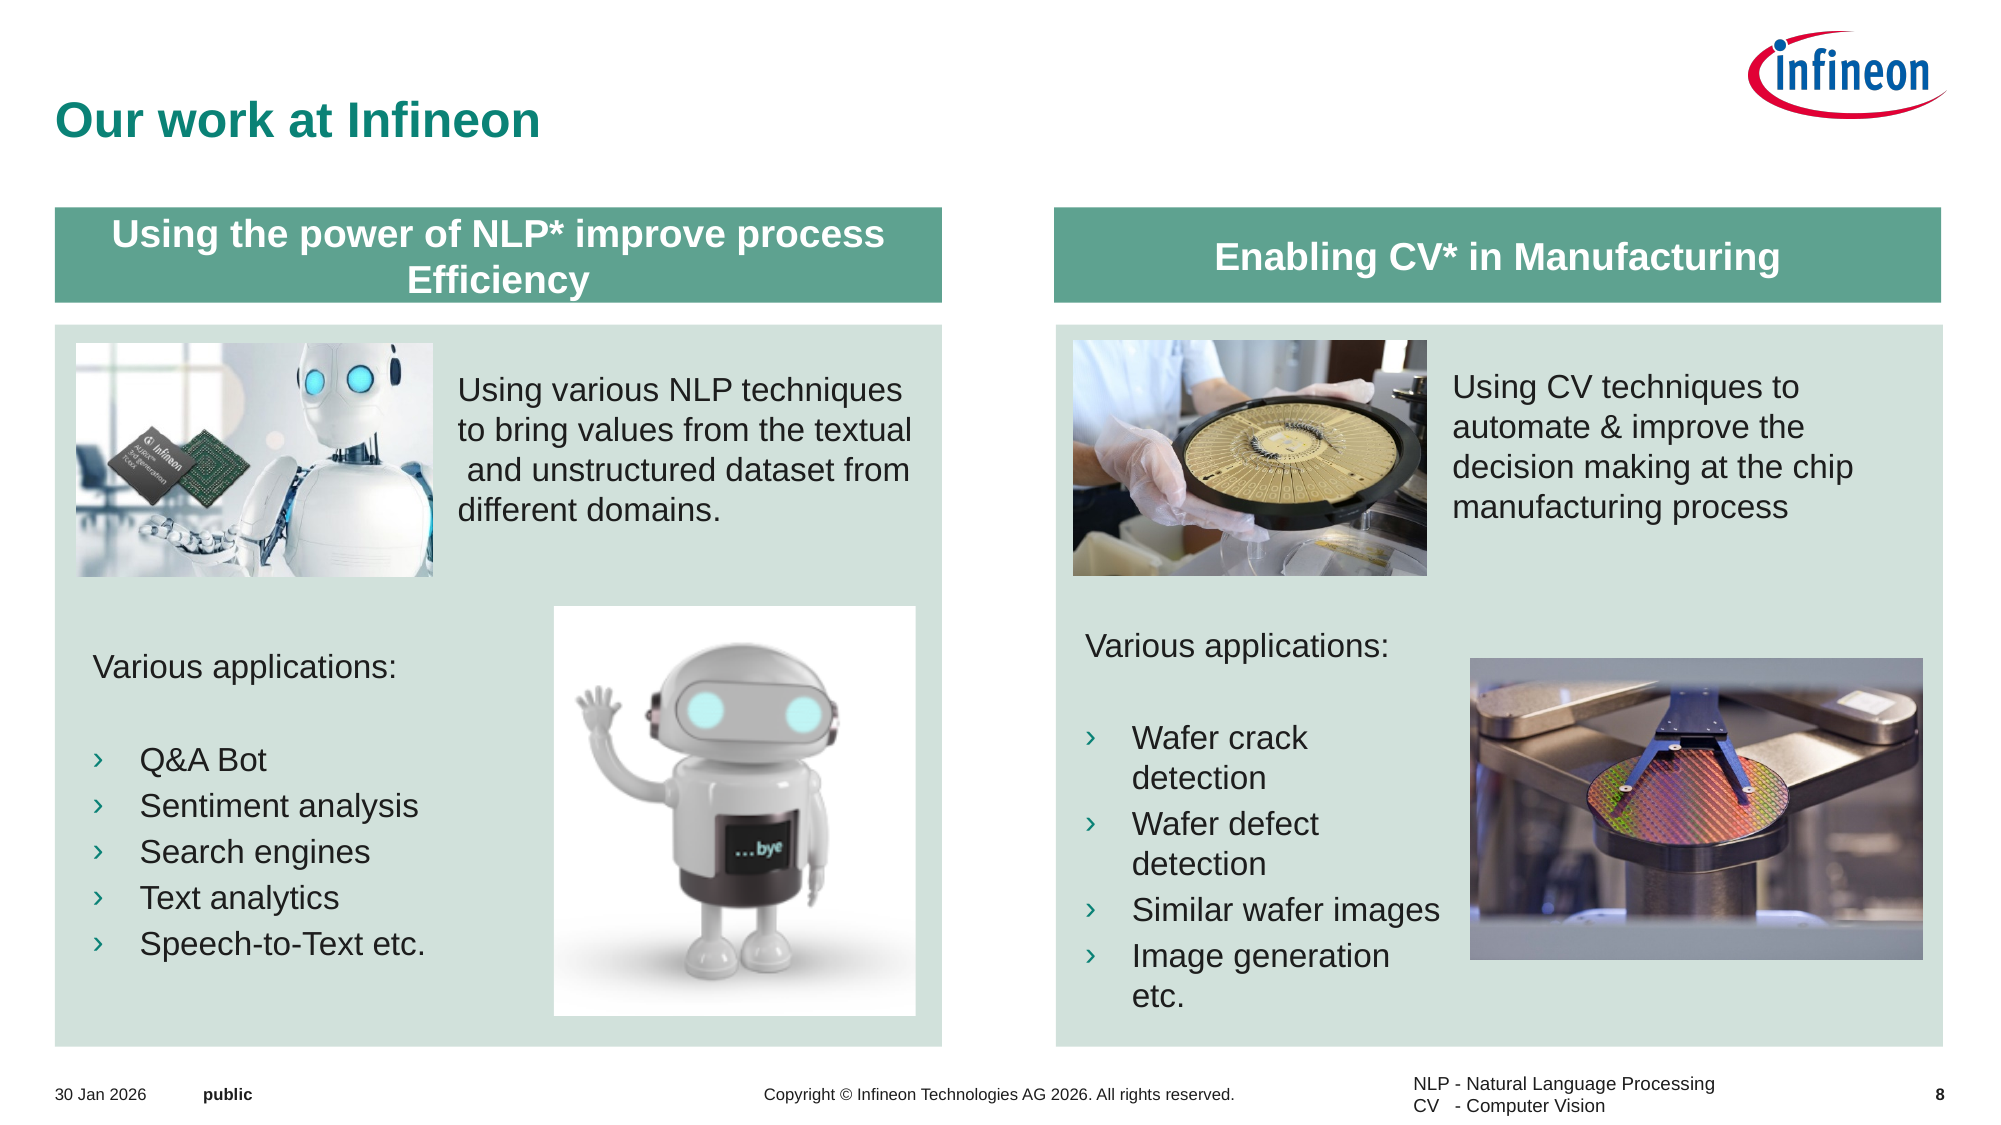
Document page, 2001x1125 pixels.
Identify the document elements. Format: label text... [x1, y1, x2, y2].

text_box Using the power of NLP* improve process Efficiency [54, 207, 942, 303]
picture [553, 606, 916, 1016]
text_box Various applications: Q&A Bot Sentiment analysis Search engines Text analytics Speech-to-Text etc. [92, 645, 528, 963]
text_box Enabling CV* in Manufacturing [1054, 207, 1942, 303]
text_box Using CV techniques to automate & improve the decision making at the chip manufacturing process [1452, 365, 1917, 526]
title Our work at Infineon [55, 30, 1632, 149]
text_box NLP - Natural Language Processing CV - Computer Vision [1401, 1072, 1756, 1116]
text_box [54, 324, 942, 1047]
picture [76, 343, 433, 577]
text_box Using various NLP techniques to bring values from the textual and unstructured dataset from different domains. [457, 368, 923, 529]
text_box [1055, 324, 1943, 1047]
text_box Various applications: Wafer crack detection Wafer defect detection Similar wafer images Image generation etc. [1084, 623, 1453, 1015]
picture [1470, 658, 1923, 960]
picture [1748, 31, 1947, 119]
picture [1073, 340, 1427, 576]
